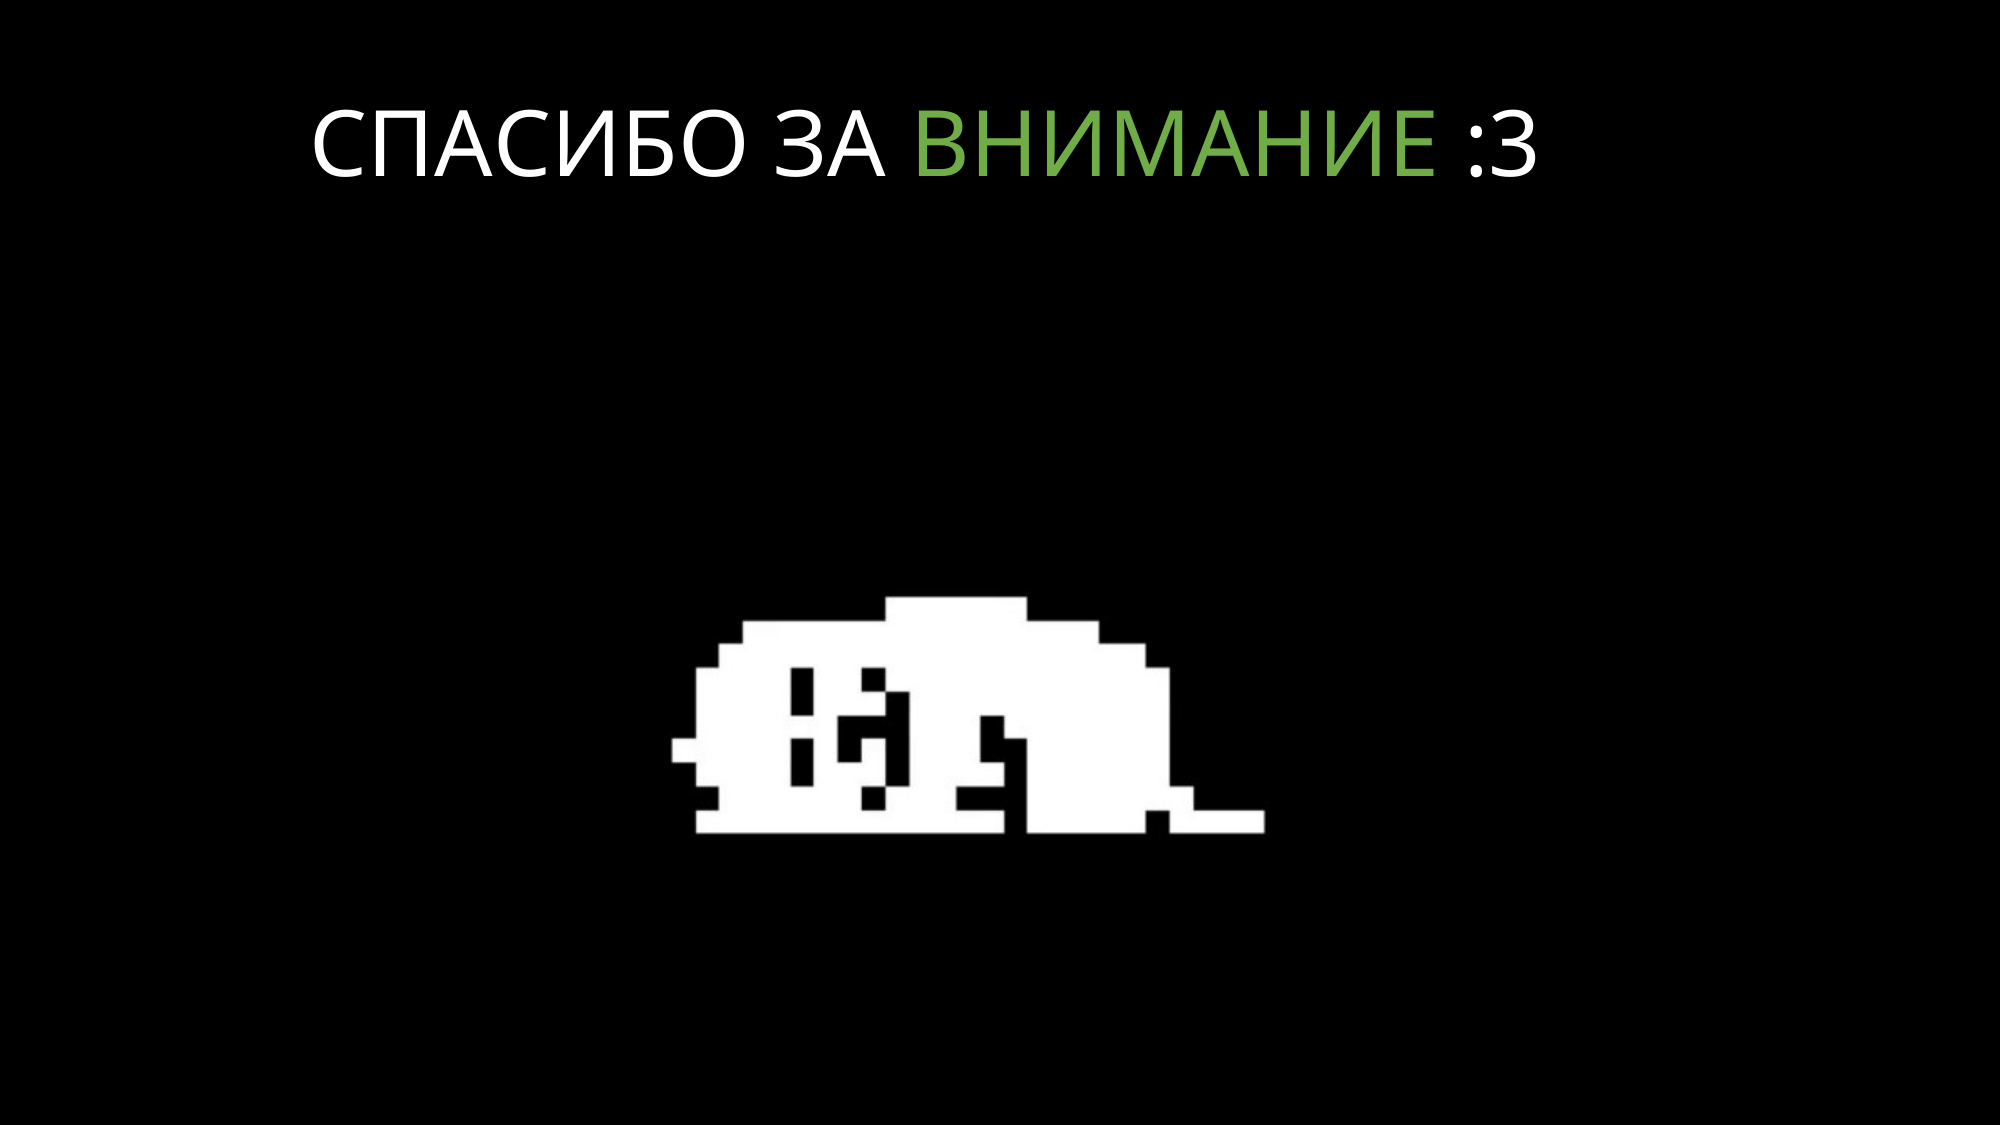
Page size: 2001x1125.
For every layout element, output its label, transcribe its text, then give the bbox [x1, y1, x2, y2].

title СПАСИБО ЗА ВНИМАНИЕ :3 [294, 37, 1575, 256]
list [382, 326, 1555, 987]
